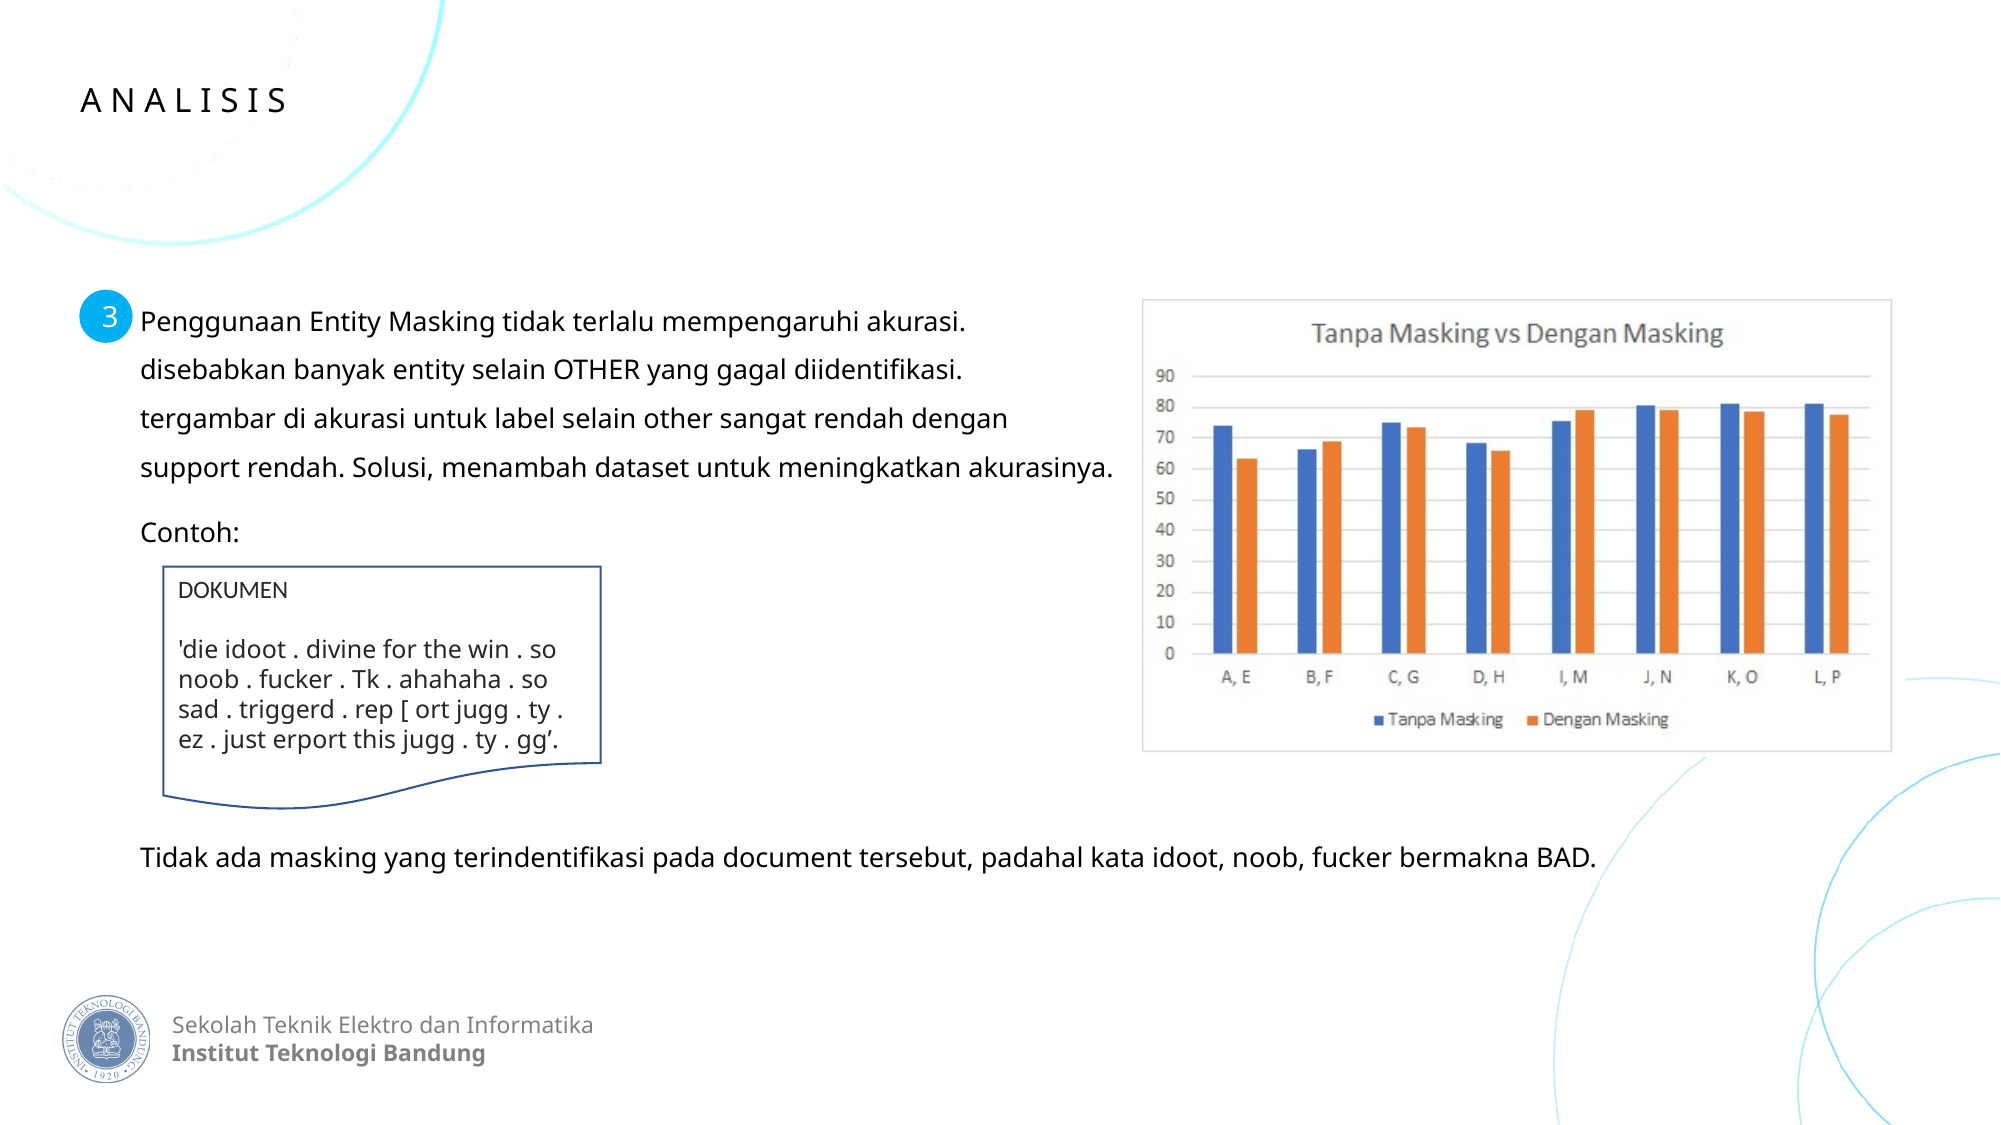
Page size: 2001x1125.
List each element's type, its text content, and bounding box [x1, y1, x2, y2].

text_box Penggunaan Entity Masking tidak terlalu mempengaruhi akurasi. disebabkan banyak entity selain OTHER yang gagal diidentifikasi. tergambar di akurasi untuk label selain other sangat rendah dengan support rendah. Solusi, menambah dataset untuk meningkatkan akurasinya. Contoh: Tidak ada masking yang terindentifikasi pada document tersebut, padahal kata idoot, noob, fucker bermakna BAD. [125, 280, 1612, 880]
picture [62, 995, 150, 1083]
picture [1142, 299, 2000, 1125]
picture [1, 0, 465, 312]
text_box DOKUMEN 'die idoot . divine for the win . so noob . fucker . Tk . ahahaha . so sad . triggerd . rep [ ort jugg . ty . ez . just erport this jugg . ty . gg’. [162, 565, 602, 810]
text_box 3 [78, 312, 125, 344]
text_box Sekolah Teknik Elektro dan Informatika Institut Teknologi Bandung [157, 1003, 1158, 1074]
